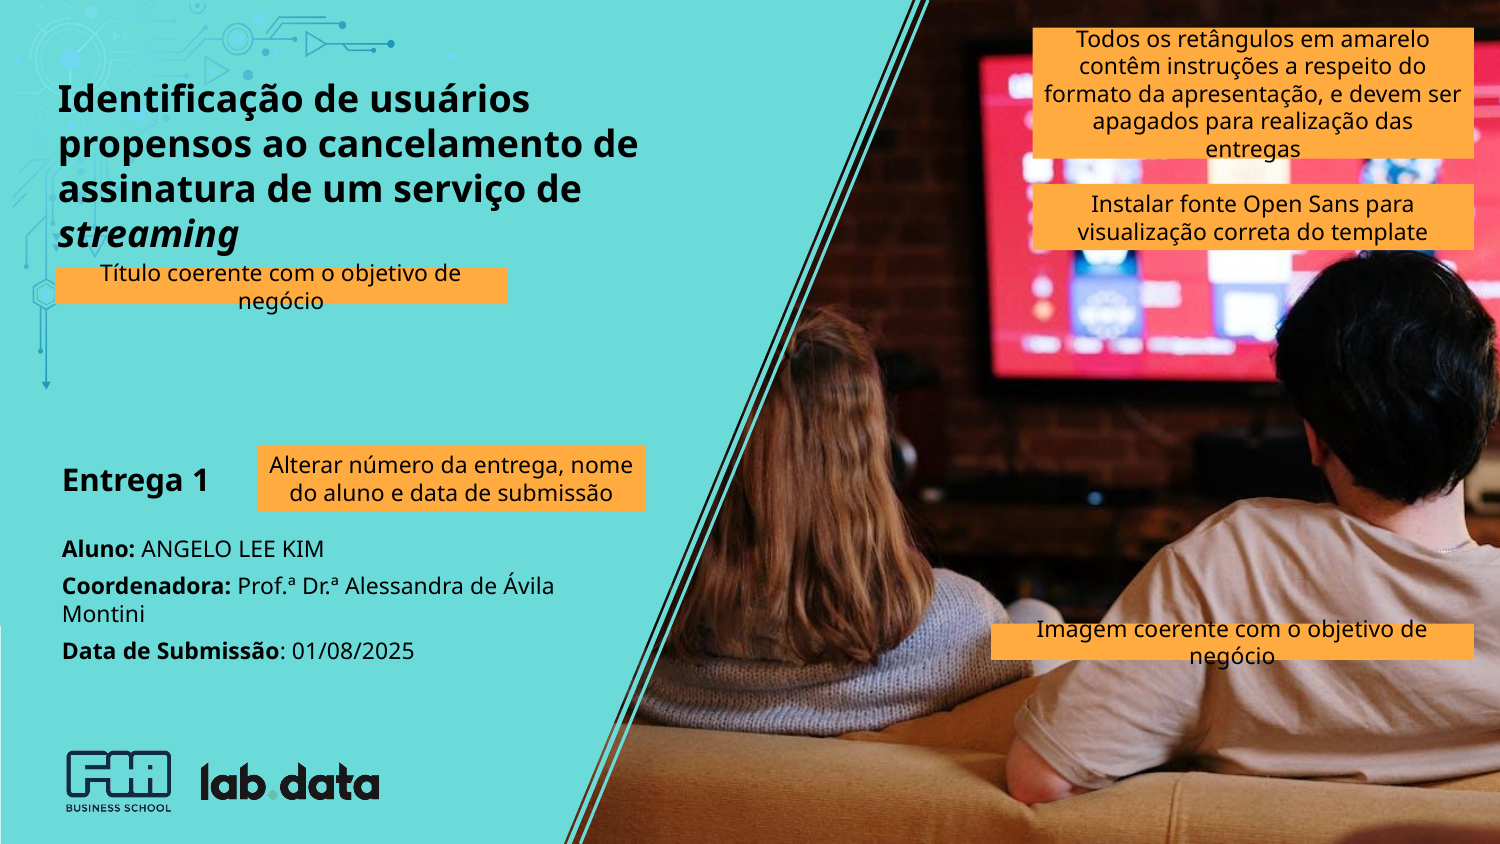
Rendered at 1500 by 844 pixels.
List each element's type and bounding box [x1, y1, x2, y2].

text_box [568, 0, 577, 844]
picture [2, 0, 568, 844]
text_box [580, 0, 929, 844]
picture [929, 0, 1500, 844]
